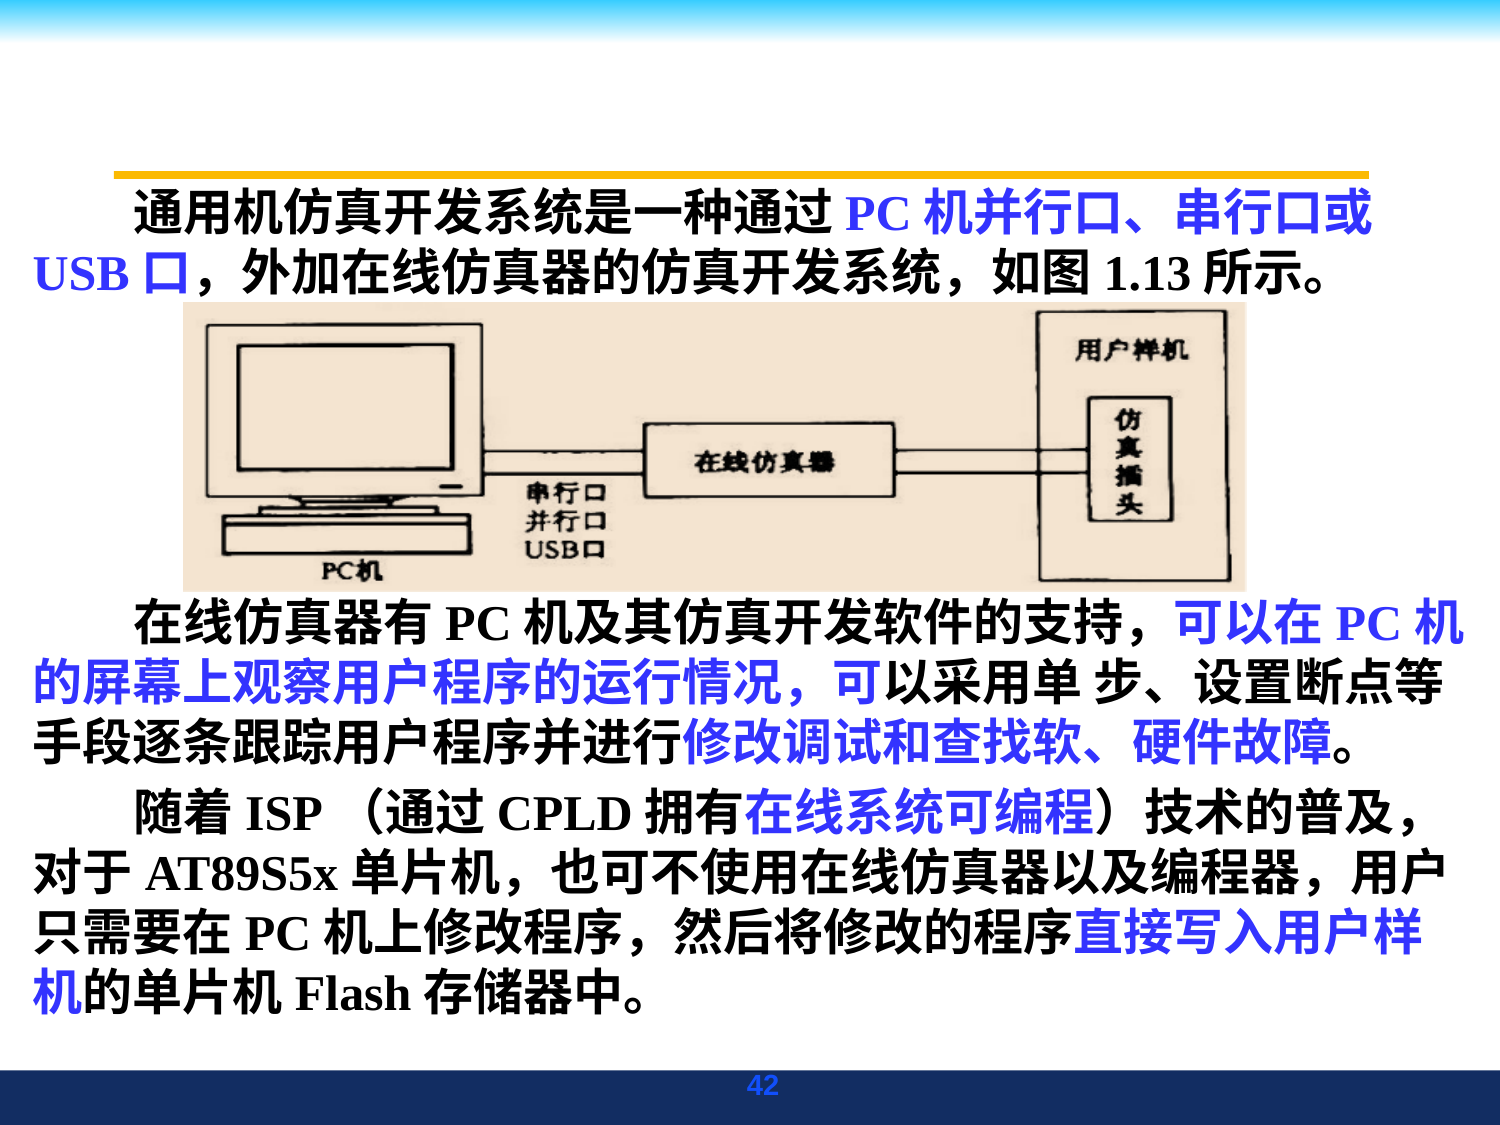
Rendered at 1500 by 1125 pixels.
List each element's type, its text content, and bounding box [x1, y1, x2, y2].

list 通用机仿真开发系统是一种通过PC机并行口、串行口或USB口，外加在线仿真器的仿真开发系统，如图1.13所示。 在线仿真器有PC机及其仿真开发软件的支持，可以在PC机的屏幕上观察用户程序的运行情况，可以采用单 步、设置断点等手段逐条跟踪用户程序并进行修改调试和查找软、硬件故障。 随着ISP（通过CPLD拥有在线系统可编程）技术的普及，对于AT89S5x单片机，也可不使用在线仿真器以及编程器，用户只需要在PC机上修改程序，然后将修改的程序直接写入用户样机的单片机Flash存储器中。 [17, 172, 1483, 1007]
picture [182, 302, 1247, 593]
footer 42 [525, 1045, 1001, 1122]
